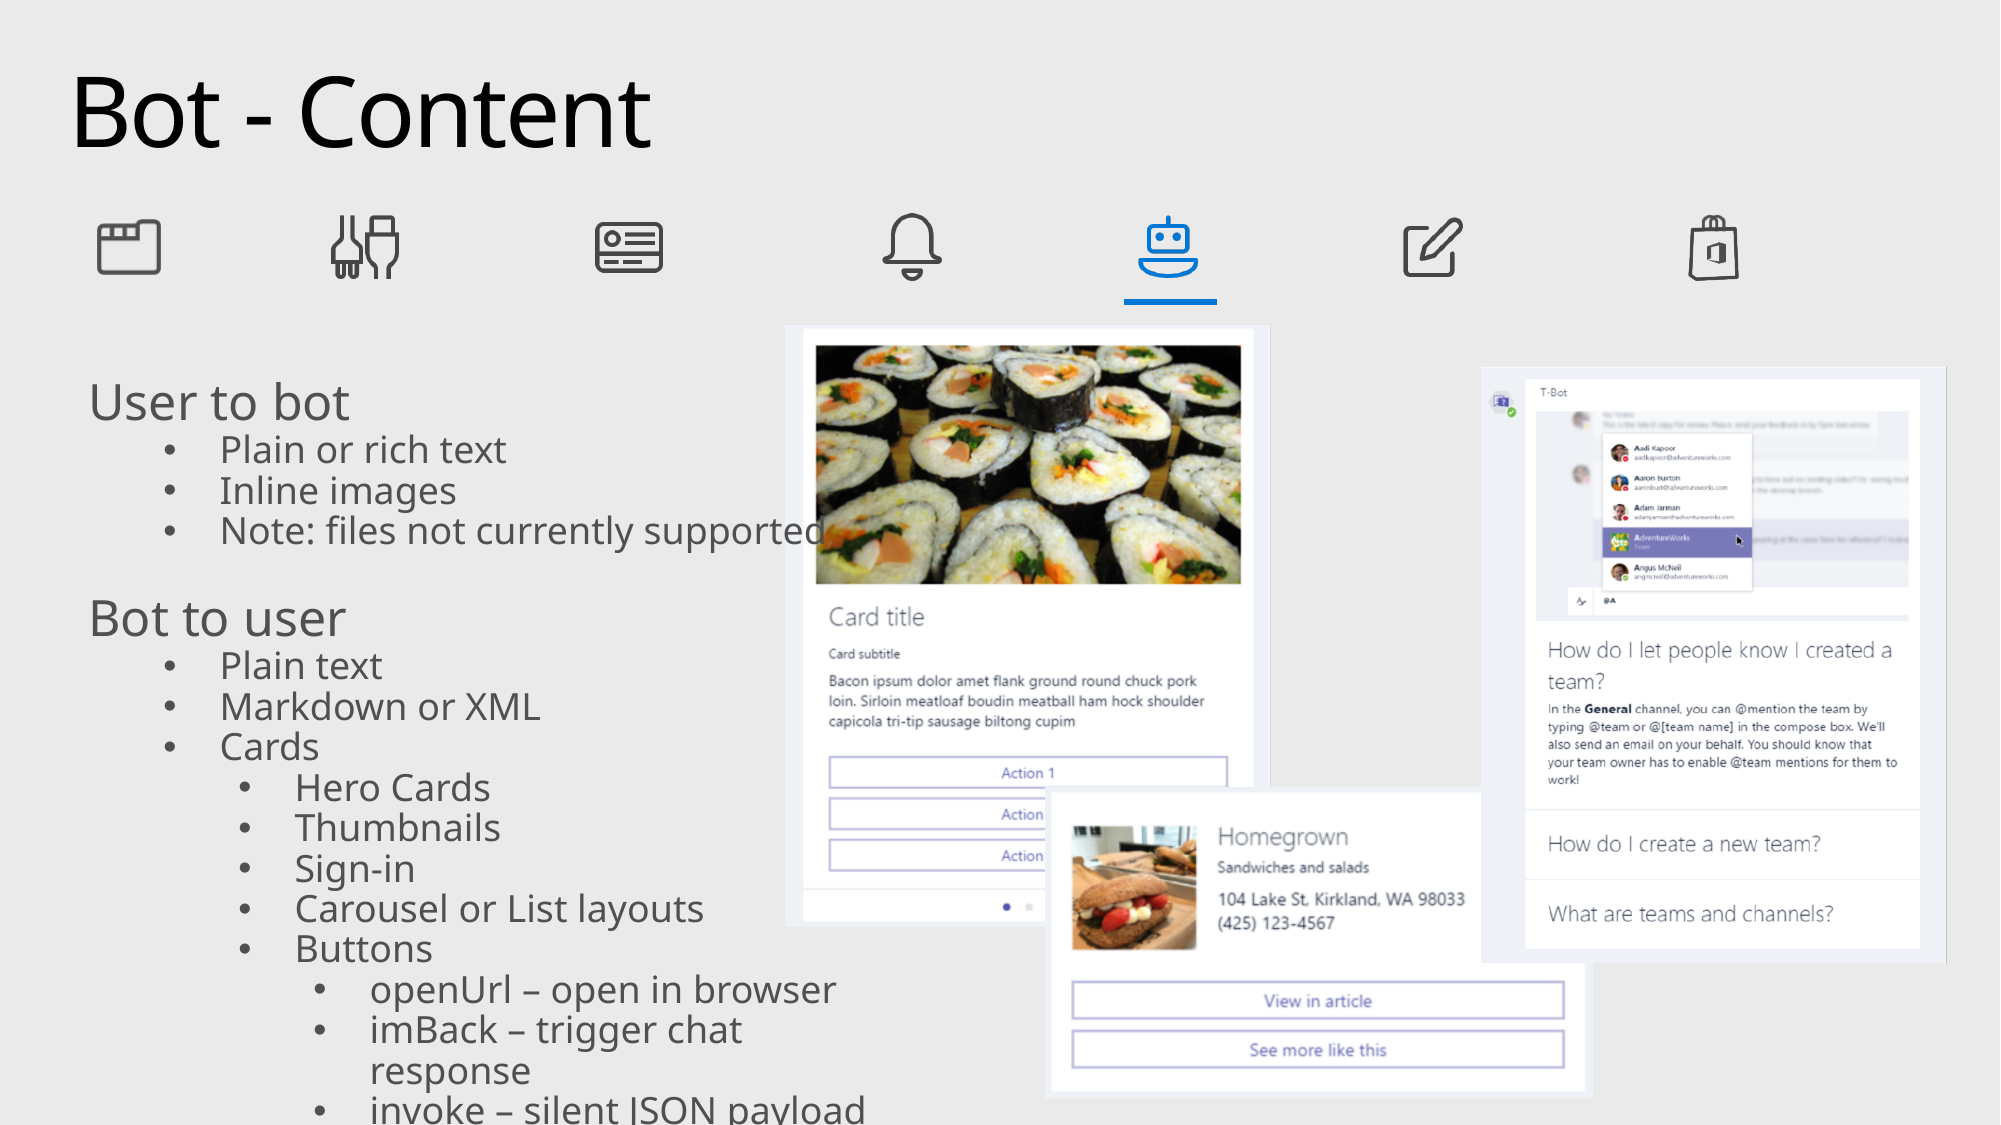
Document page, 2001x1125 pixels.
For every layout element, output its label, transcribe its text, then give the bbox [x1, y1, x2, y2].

picture [95, 213, 163, 281]
title Bot - Content [44, 47, 1957, 196]
picture [1133, 213, 1202, 281]
picture [878, 213, 946, 281]
text_box User to bot Plain or rich text Inline images Note: files not currently supported Bot to user Plain text Markdown or XML Cards Hero Cards Thumbnails Sign-in Carousel or List layouts Buttons openUrl – open in browser imBack – trigger chat response invoke – silent JSON payload [58, 354, 927, 1125]
picture [1398, 213, 1467, 281]
picture [785, 323, 1947, 1098]
picture [595, 213, 664, 281]
picture [1688, 213, 1740, 281]
picture [331, 213, 399, 281]
